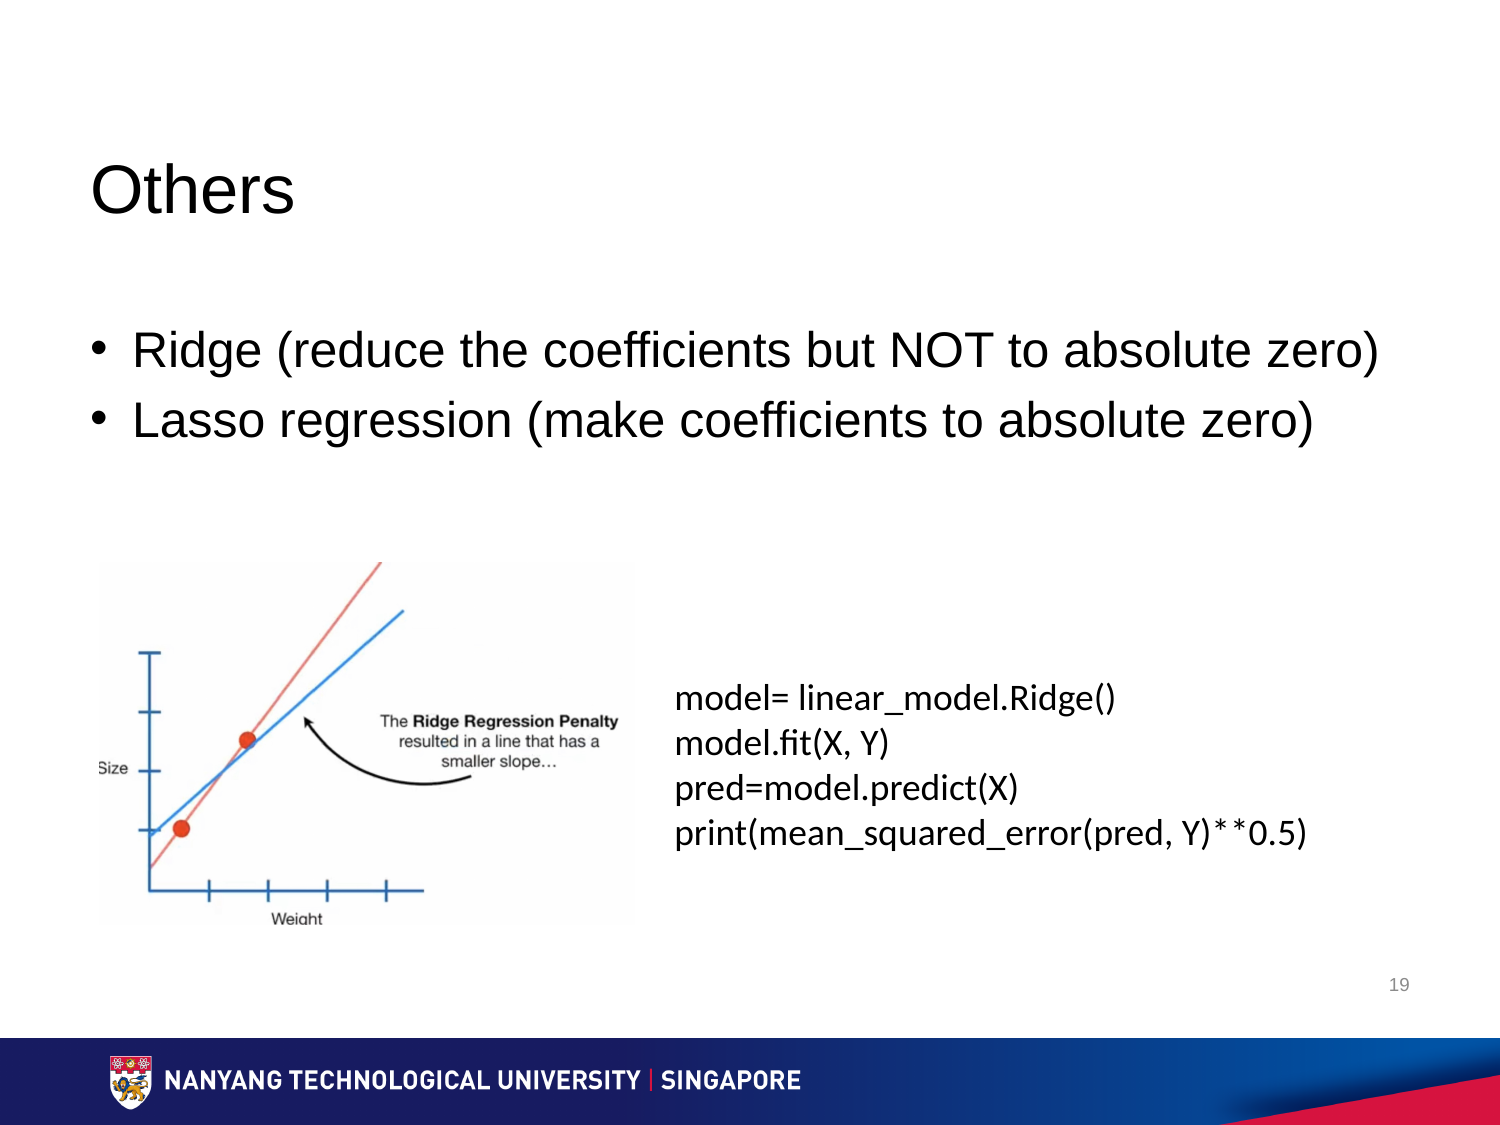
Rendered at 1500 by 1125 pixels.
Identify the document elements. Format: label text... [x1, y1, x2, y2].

picture [99, 562, 636, 925]
slide_number 19 [1074, 953, 1425, 1014]
text_box model= linear_model.Ridge() model.fit(X, Y) pred=model.predict(X) print(mean_squared_error(pred, Y)**0.5) [659, 665, 1410, 861]
list Ridge (reduce the coefficients but NOT to absolute zero) Lasso regression (make coefficients to absolute zero) [75, 309, 1425, 946]
picture [0, 1038, 1500, 1125]
title Others [75, 92, 1425, 280]
